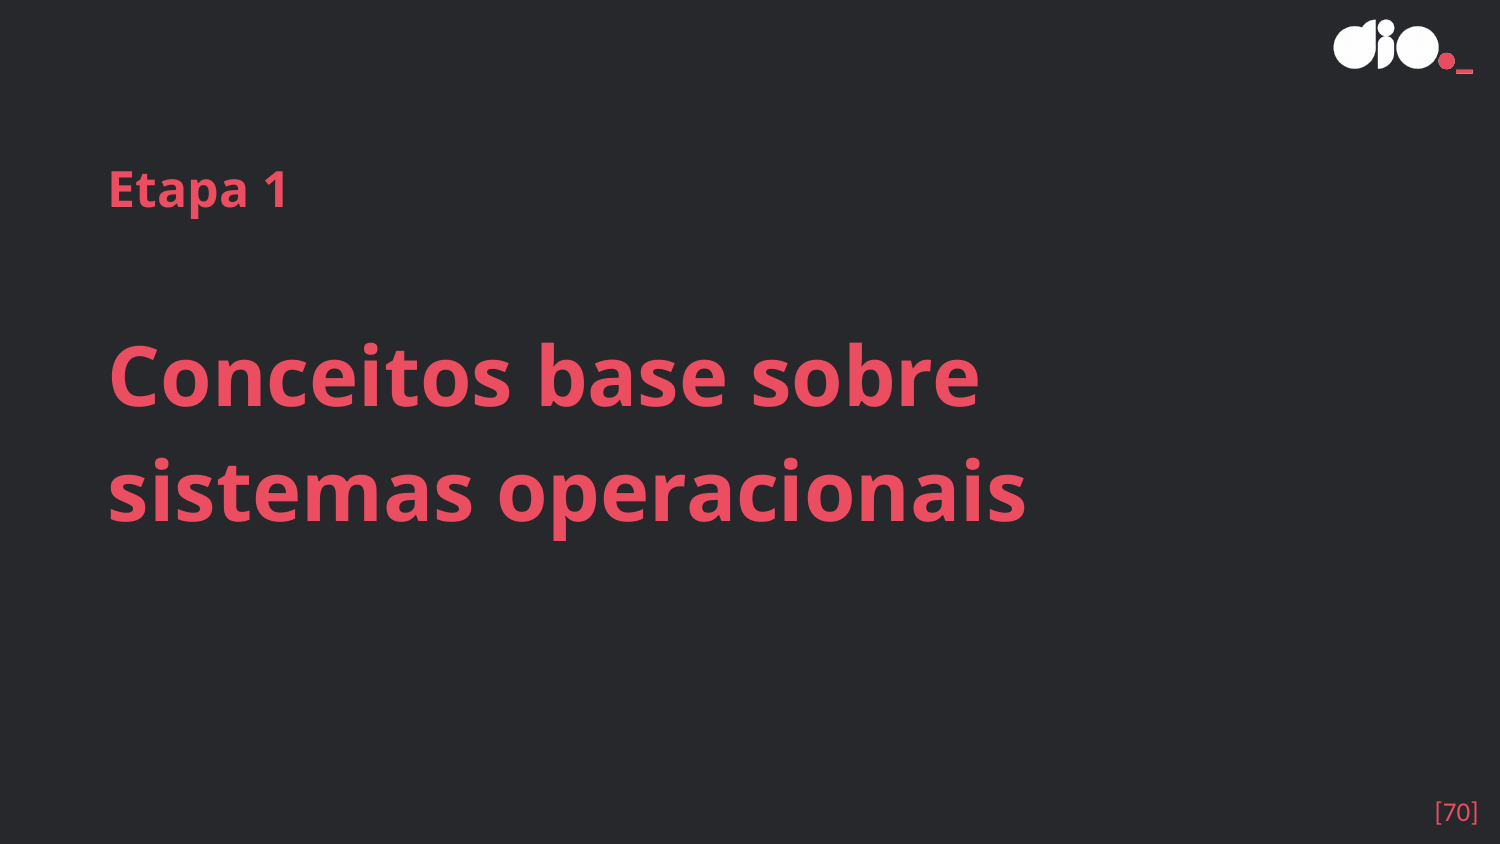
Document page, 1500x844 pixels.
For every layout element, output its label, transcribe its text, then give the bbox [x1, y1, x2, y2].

picture [1332, 19, 1474, 75]
text_box Etapa 1 [92, 142, 1309, 223]
text_box Conceitos base sobre sistemas operacionais [92, 292, 1309, 558]
slide_number [70] [1403, 779, 1494, 844]
